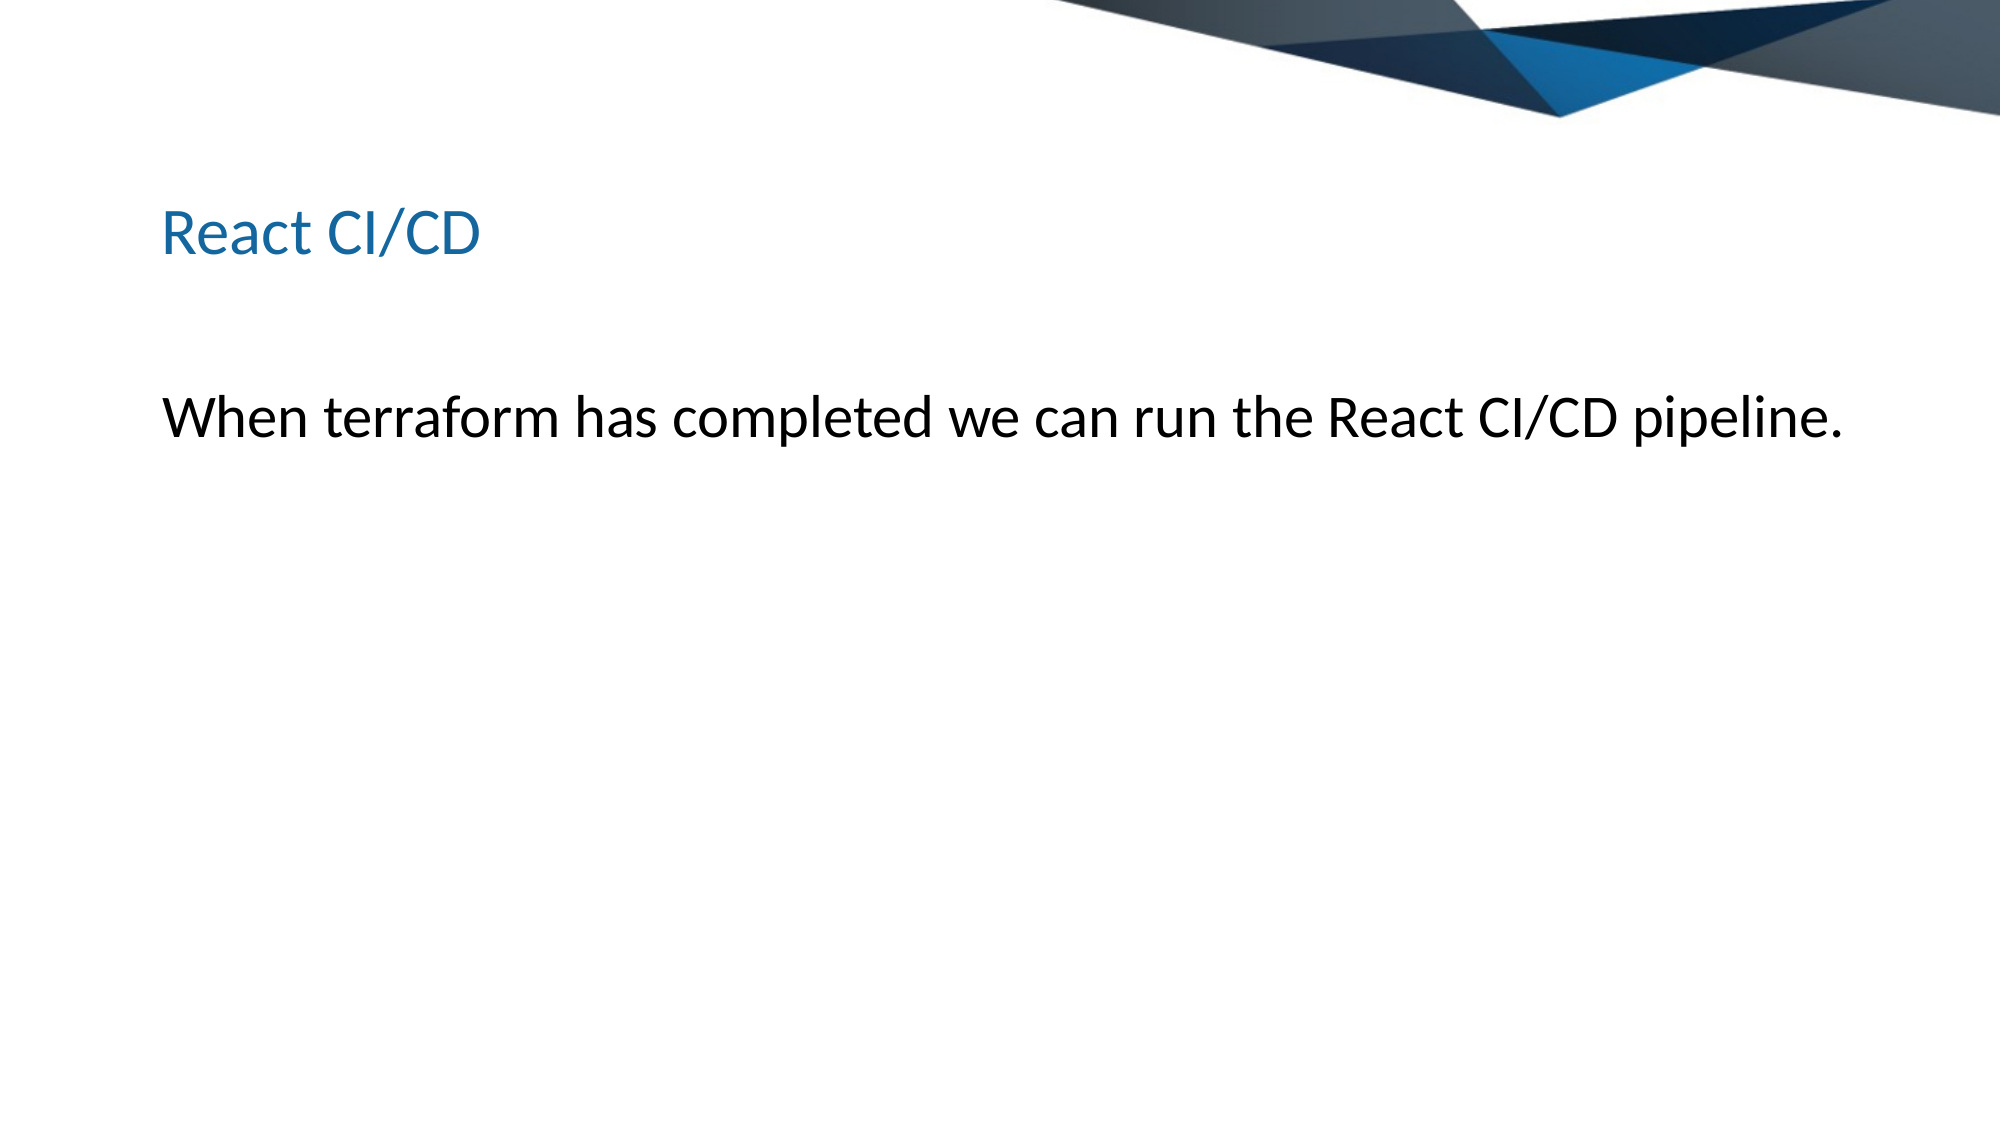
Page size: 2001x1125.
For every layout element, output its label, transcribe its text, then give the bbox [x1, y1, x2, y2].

picture [0, 0, 2000, 125]
subtitle When terraform has completed we can run the React CI/CD pipeline. [146, 332, 1863, 1059]
text_box React CI/CD [146, 180, 1863, 276]
